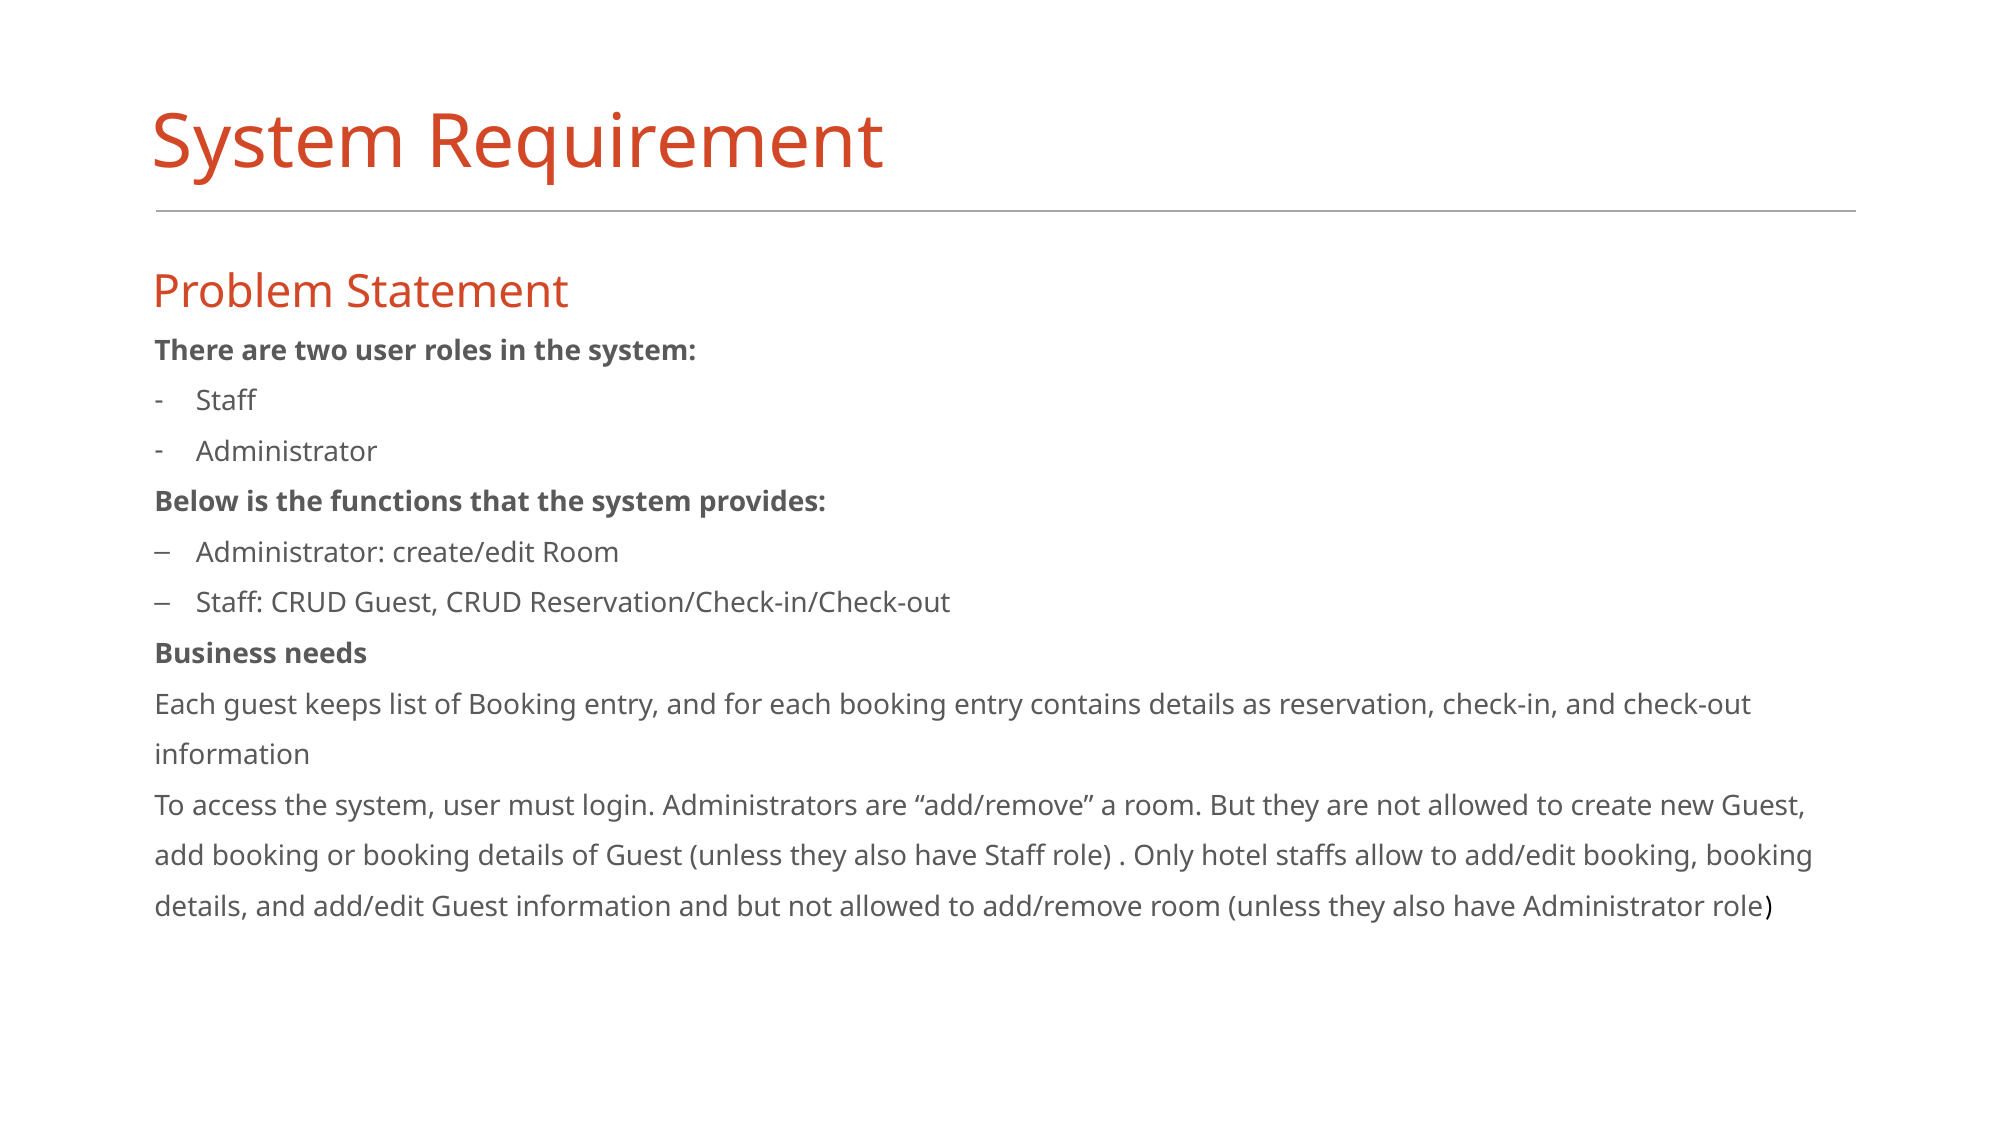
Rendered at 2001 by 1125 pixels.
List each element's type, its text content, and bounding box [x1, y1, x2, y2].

text_box Problem Statement [137, 227, 1854, 325]
text_box There are two user roles in the system: Staff Administrator Below is the functions that the system provides: Administrator: create/edit Room Staff: CRUD Guest, CRUD Reservation/Check-in/Check-out Business needs Each guest keeps list of Booking entry, and for each booking entry contains details as reservation, check-in, and check-out information To access the system, user must login. Administrators are “add/remove” a room. But they are not allowed to create new Guest, add booking or booking details of Guest (unless they also have Staff role) . Only hotel staffs allow to add/edit booking, booking details, and add/edit Guest information and but not allowed to add/remove room (unless they also have Administrator role) [139, 307, 1865, 1049]
title System Requirement [136, 75, 1862, 211]
